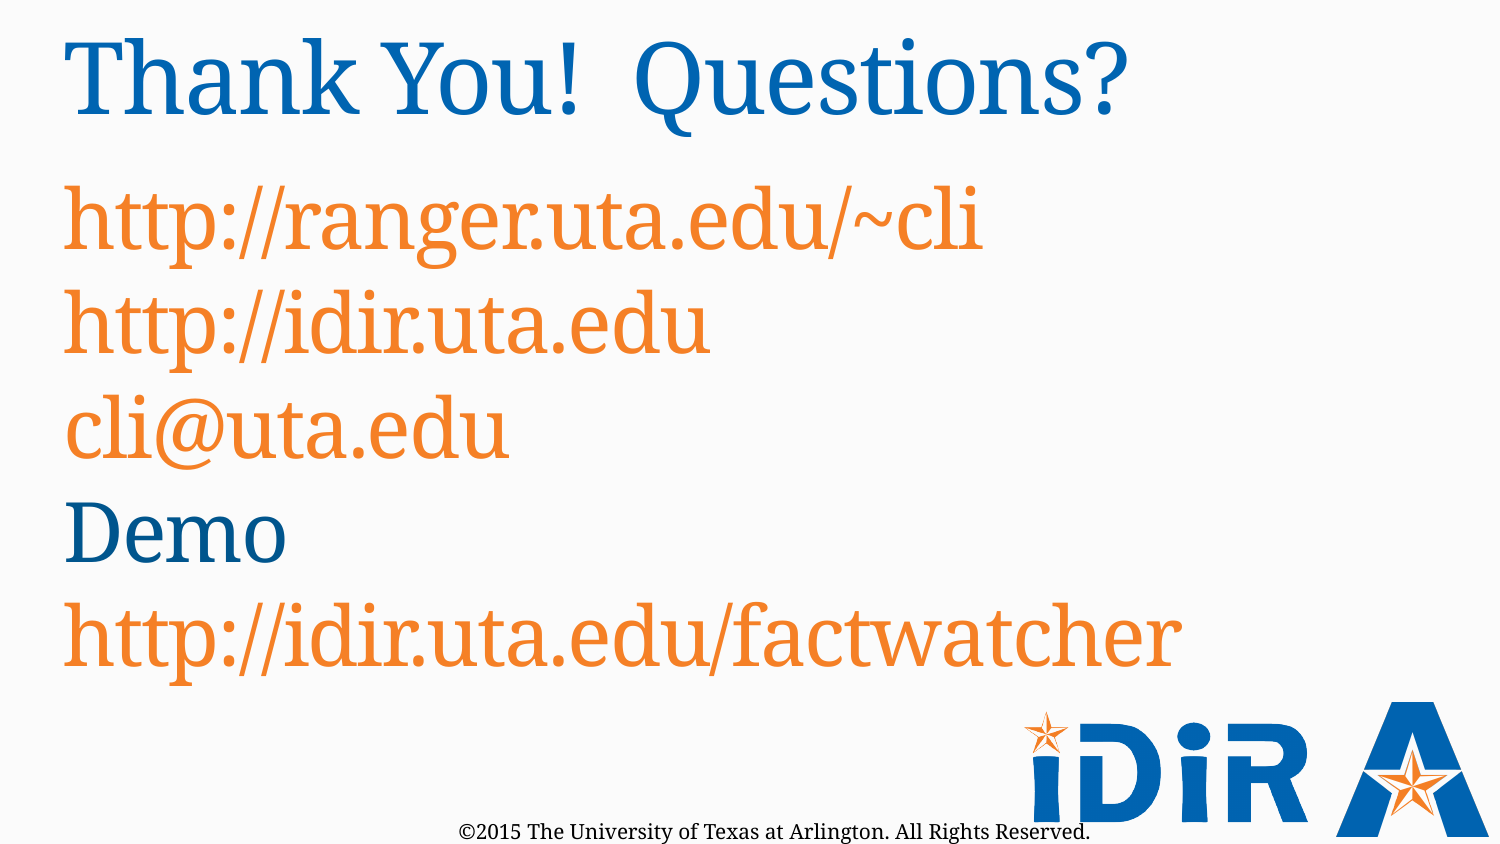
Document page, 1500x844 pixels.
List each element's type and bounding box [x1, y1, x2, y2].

picture [1022, 709, 1314, 830]
text_box [458, 818, 1091, 844]
list [63, 178, 1436, 692]
title [63, 28, 1436, 138]
picture [1336, 702, 1489, 837]
